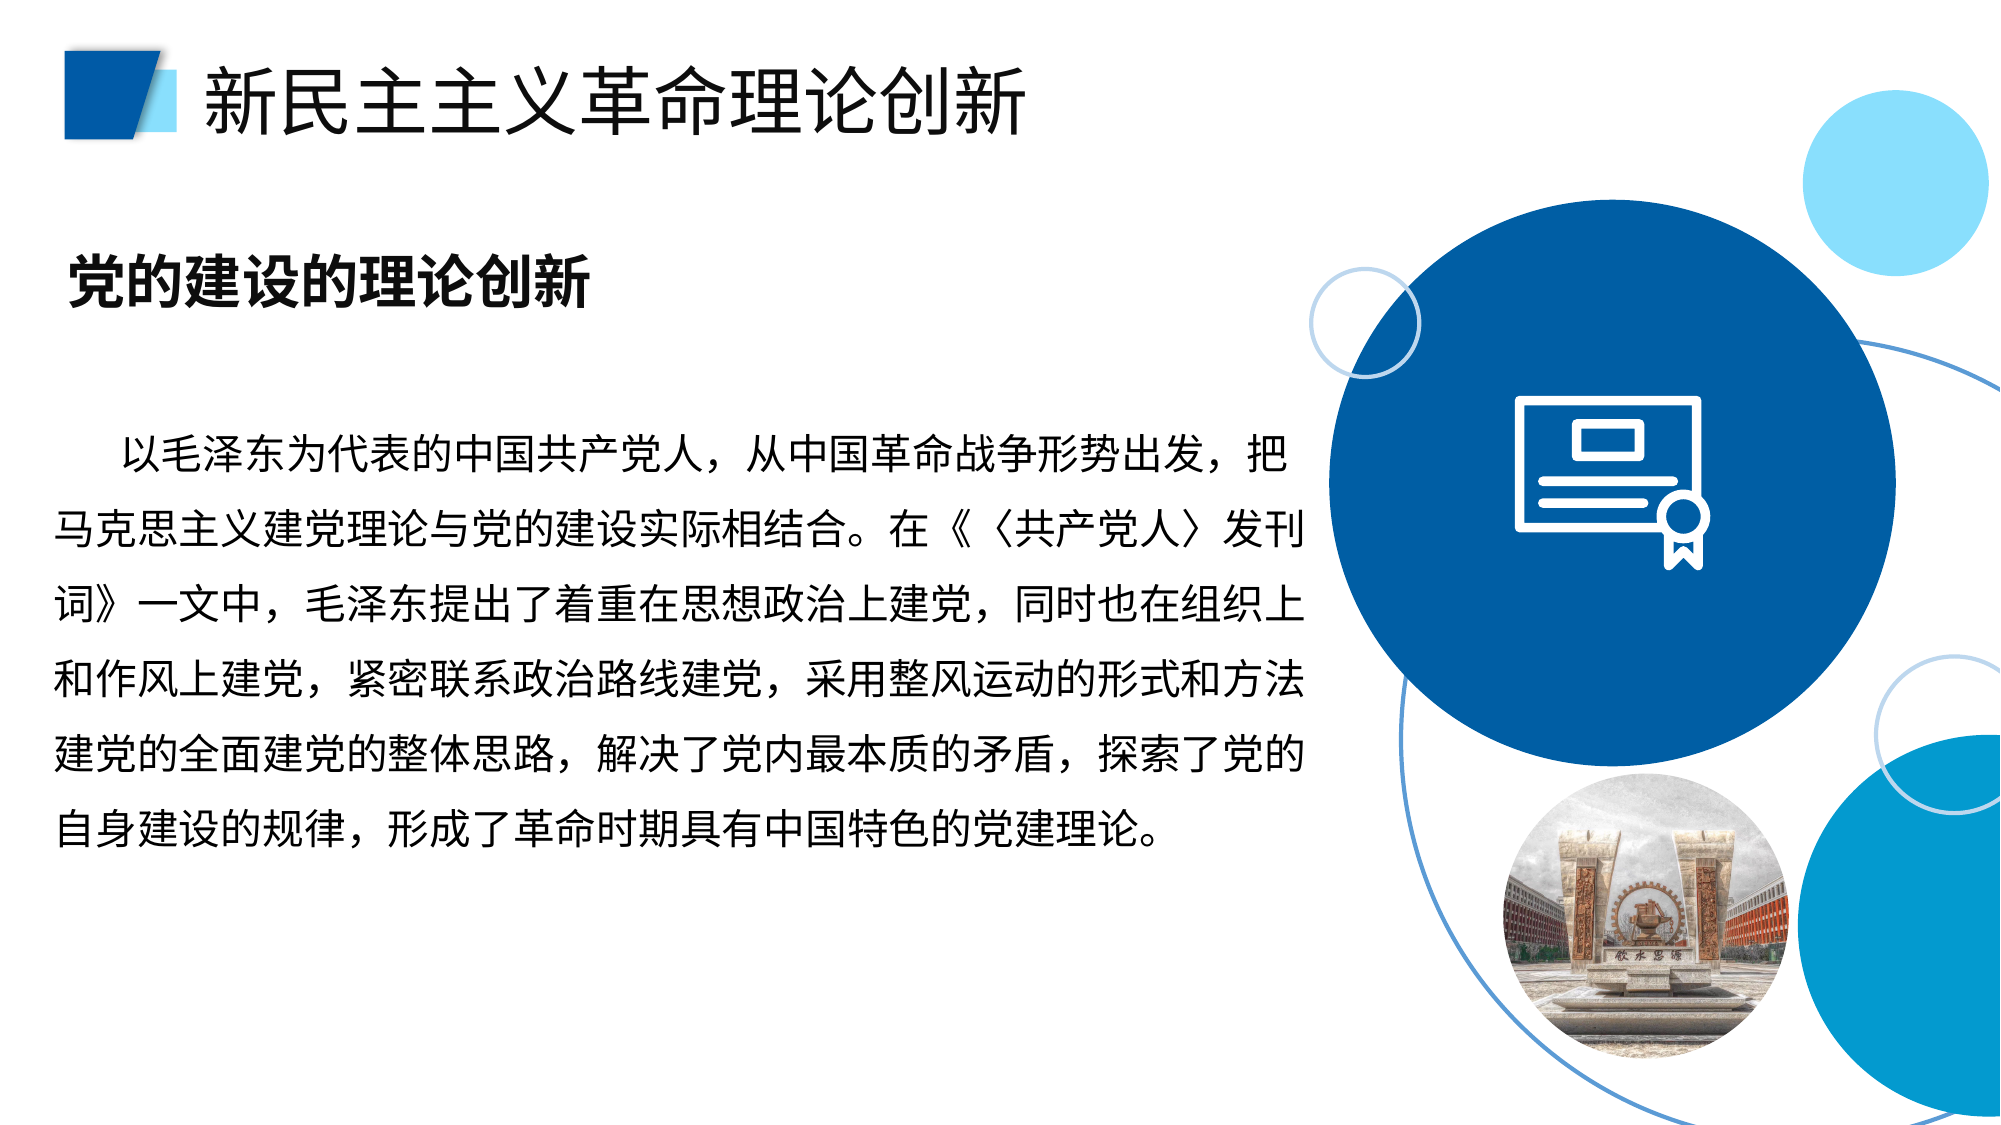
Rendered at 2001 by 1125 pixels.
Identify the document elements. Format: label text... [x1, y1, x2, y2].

text_box [1801, 89, 1990, 278]
text_box [1514, 395, 1711, 571]
text_box 新民主主义革命理论创新 [189, 47, 1044, 152]
text_box [1796, 766, 2000, 1118]
text_box 党的建设的理论创新 [52, 238, 1087, 323]
text_box [1874, 655, 2000, 815]
picture [1503, 773, 1789, 1059]
text_box 以毛泽东为代表的中国共产党人，从中国革命战争形势出发，把马克思主义建党理论与党的建设实际相结合。在《〈共产党人〉发刊词》一文中，毛泽东提出了着重在思想政治上建党，同时也在组织上和作风上建党，紧密联系政治路线建党，采用整风运动的形式和方法建党的全面建党的整体思路，解决了党内最本质的矛盾，探索了党的自身建设的规律，形成了革命时期具有中国特色的党建理论。 [38, 395, 1332, 861]
text_box [1310, 267, 1421, 379]
text_box [1399, 340, 2000, 1125]
text_box [1332, 198, 1897, 768]
